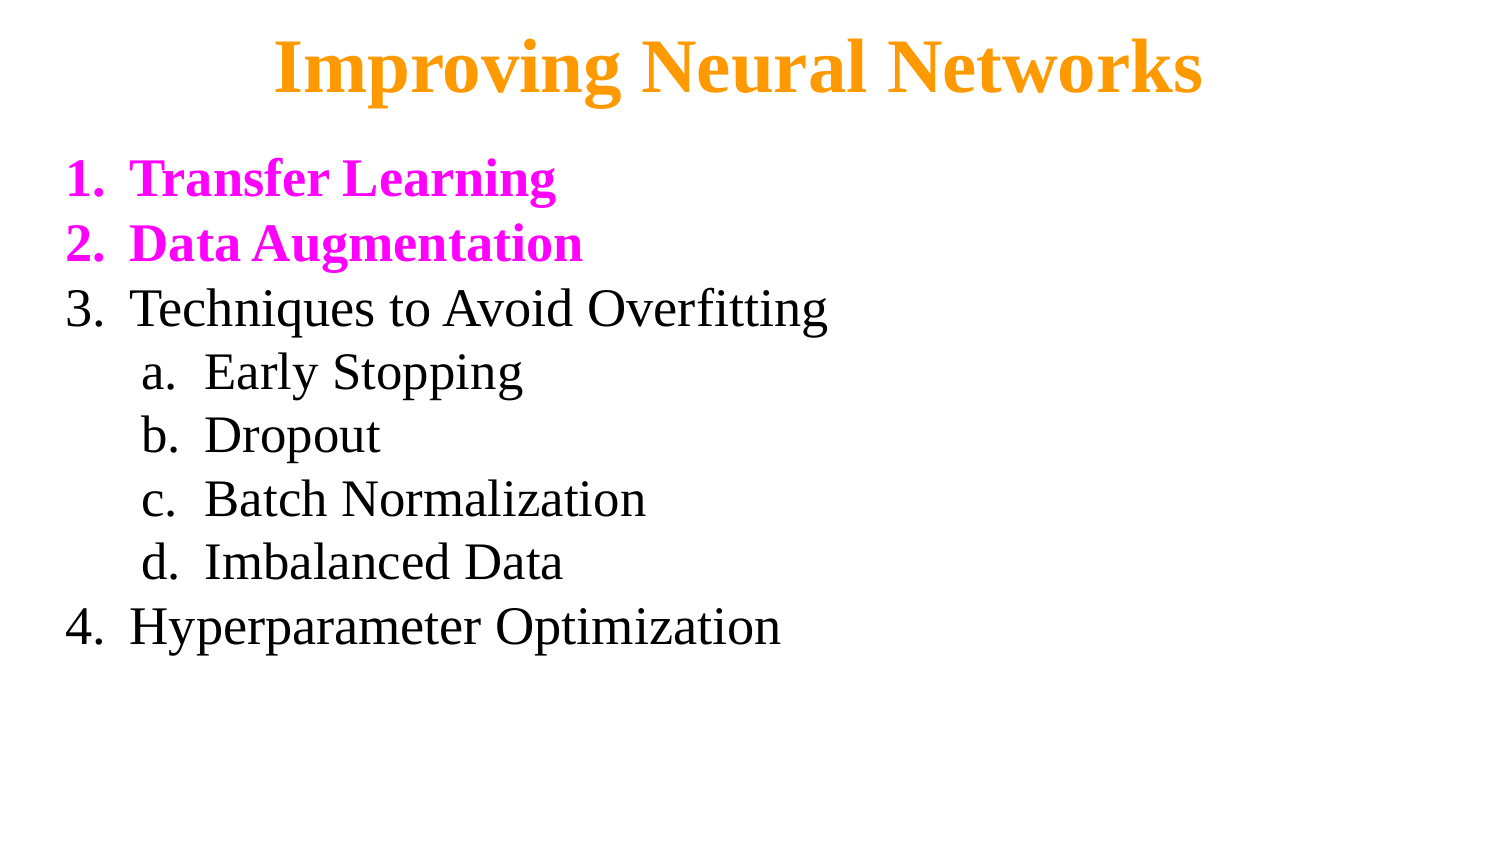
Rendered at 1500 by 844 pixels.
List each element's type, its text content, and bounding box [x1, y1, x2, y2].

list Transfer Learning Data Augmentation Techniques to Avoid Overfitting Early Stopping Dropout Batch Normalization Imbalanced Data Hyperparameter Optimization [39, 126, 1438, 688]
title Improving Neural Networks [39, 0, 1438, 114]
